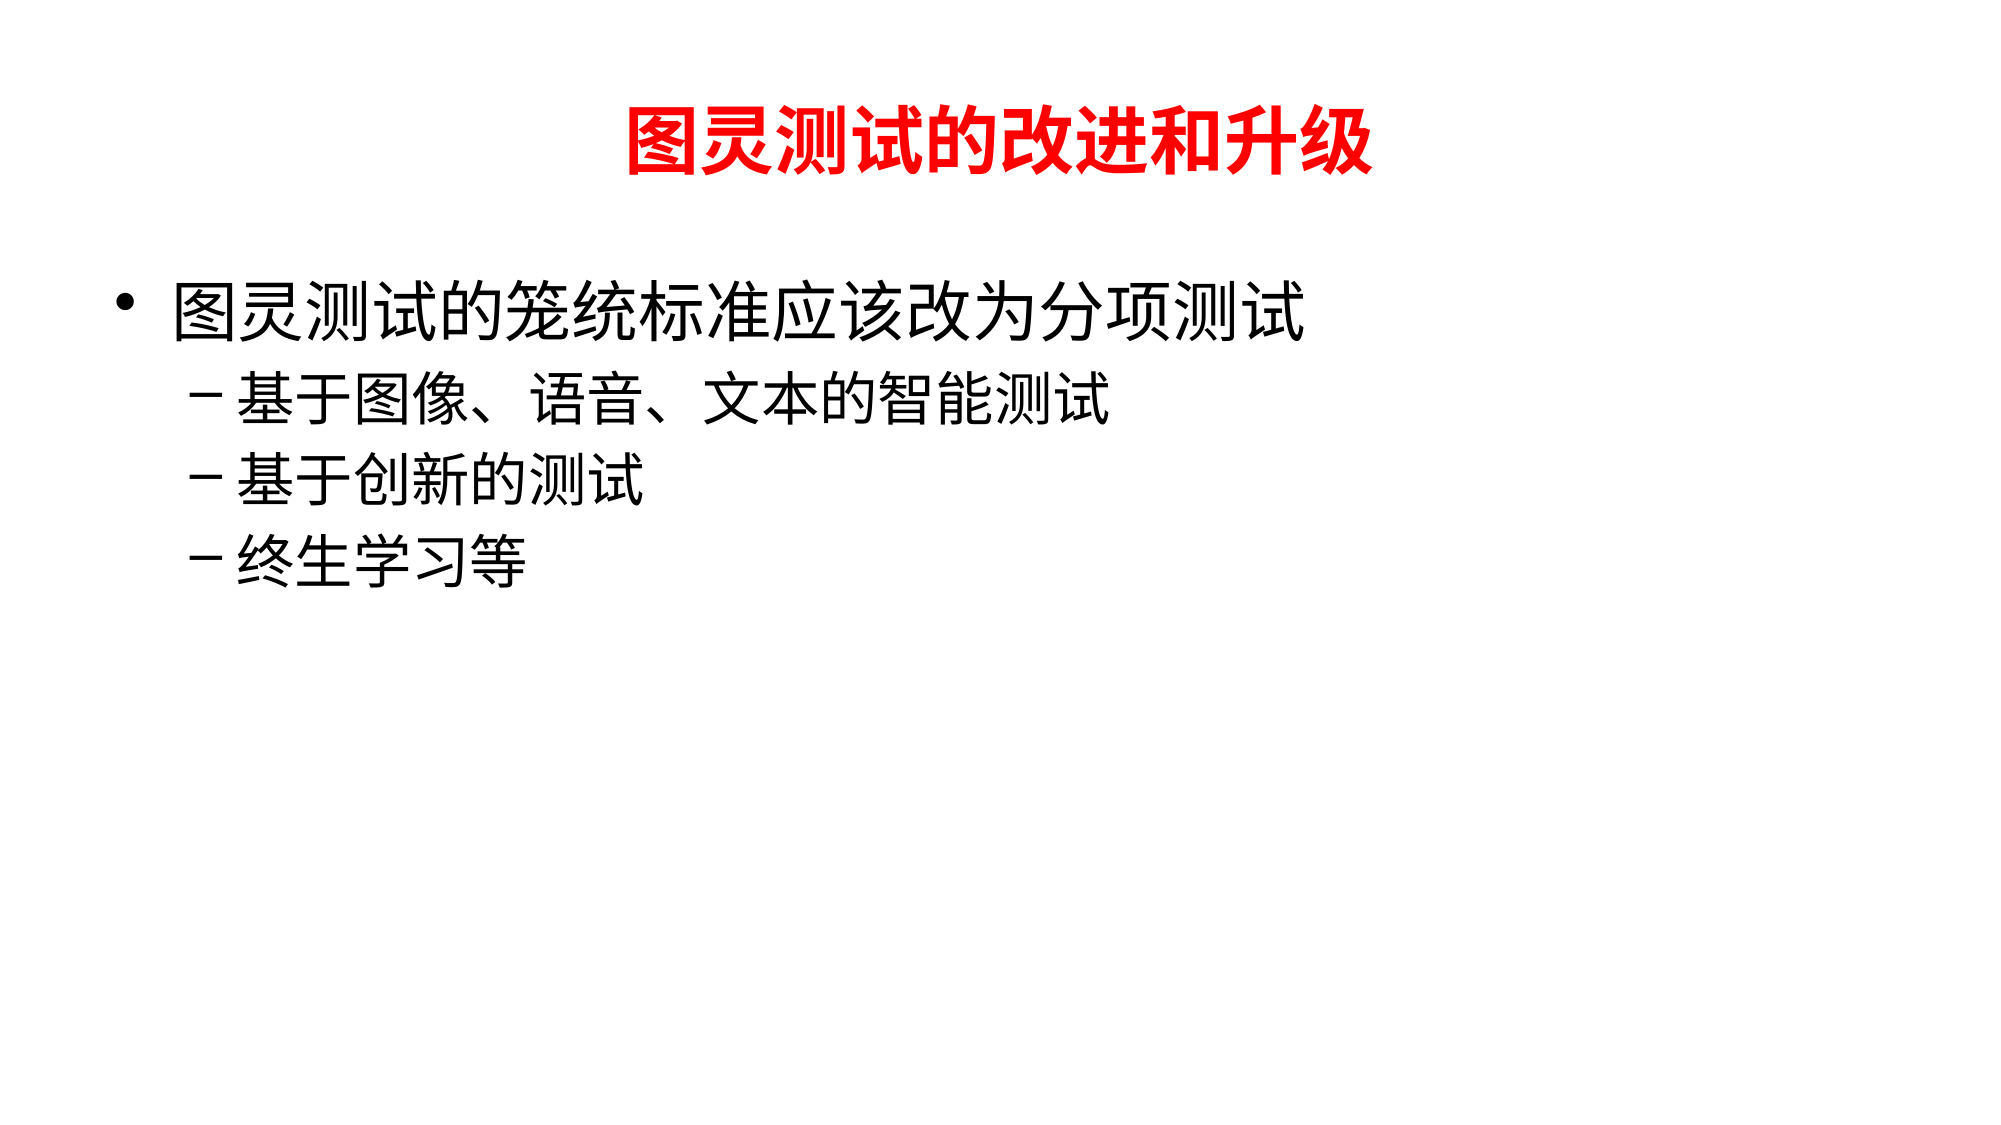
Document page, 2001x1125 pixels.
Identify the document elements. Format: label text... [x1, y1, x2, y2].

list 图灵测试的笼统标准应该改为分项测试 基于图像、语音、文本的智能测试 基于创新的测试 终生学习等 [99, 262, 1900, 1005]
title 图灵测试的改进和升级 [99, 45, 1900, 233]
